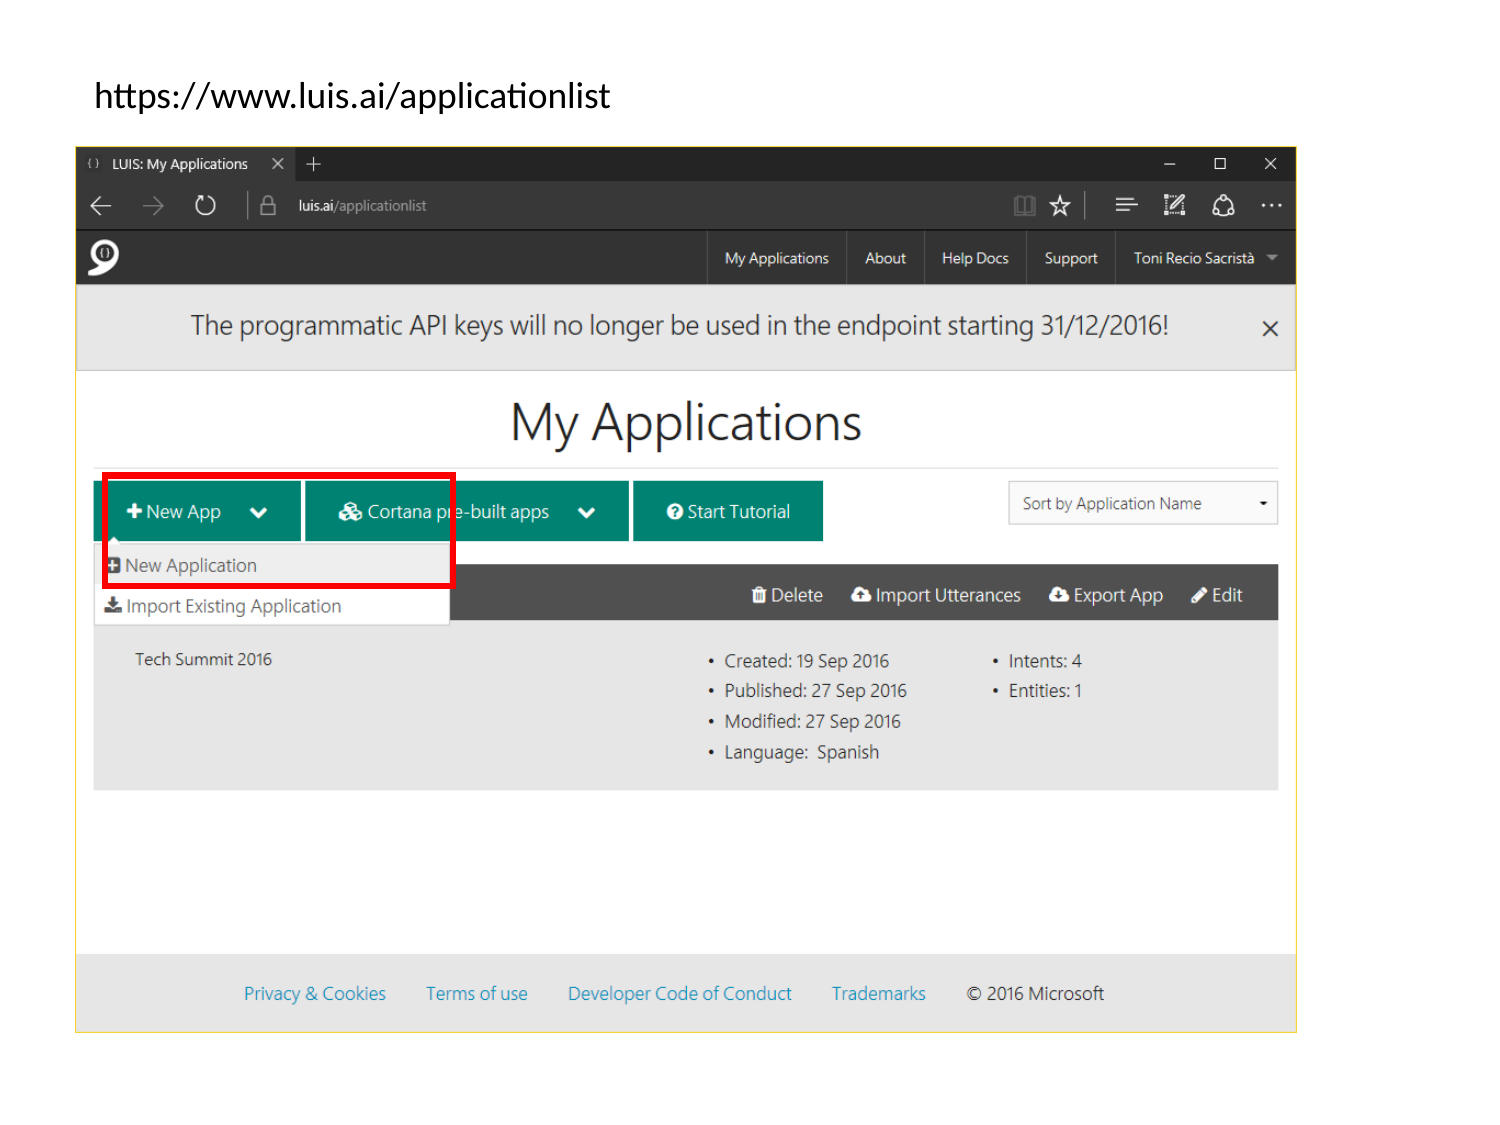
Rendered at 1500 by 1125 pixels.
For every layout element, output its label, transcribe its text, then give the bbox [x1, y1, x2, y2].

picture [75, 146, 1297, 1033]
text_box https://www.luis.ai/applicationlist [79, 63, 627, 123]
